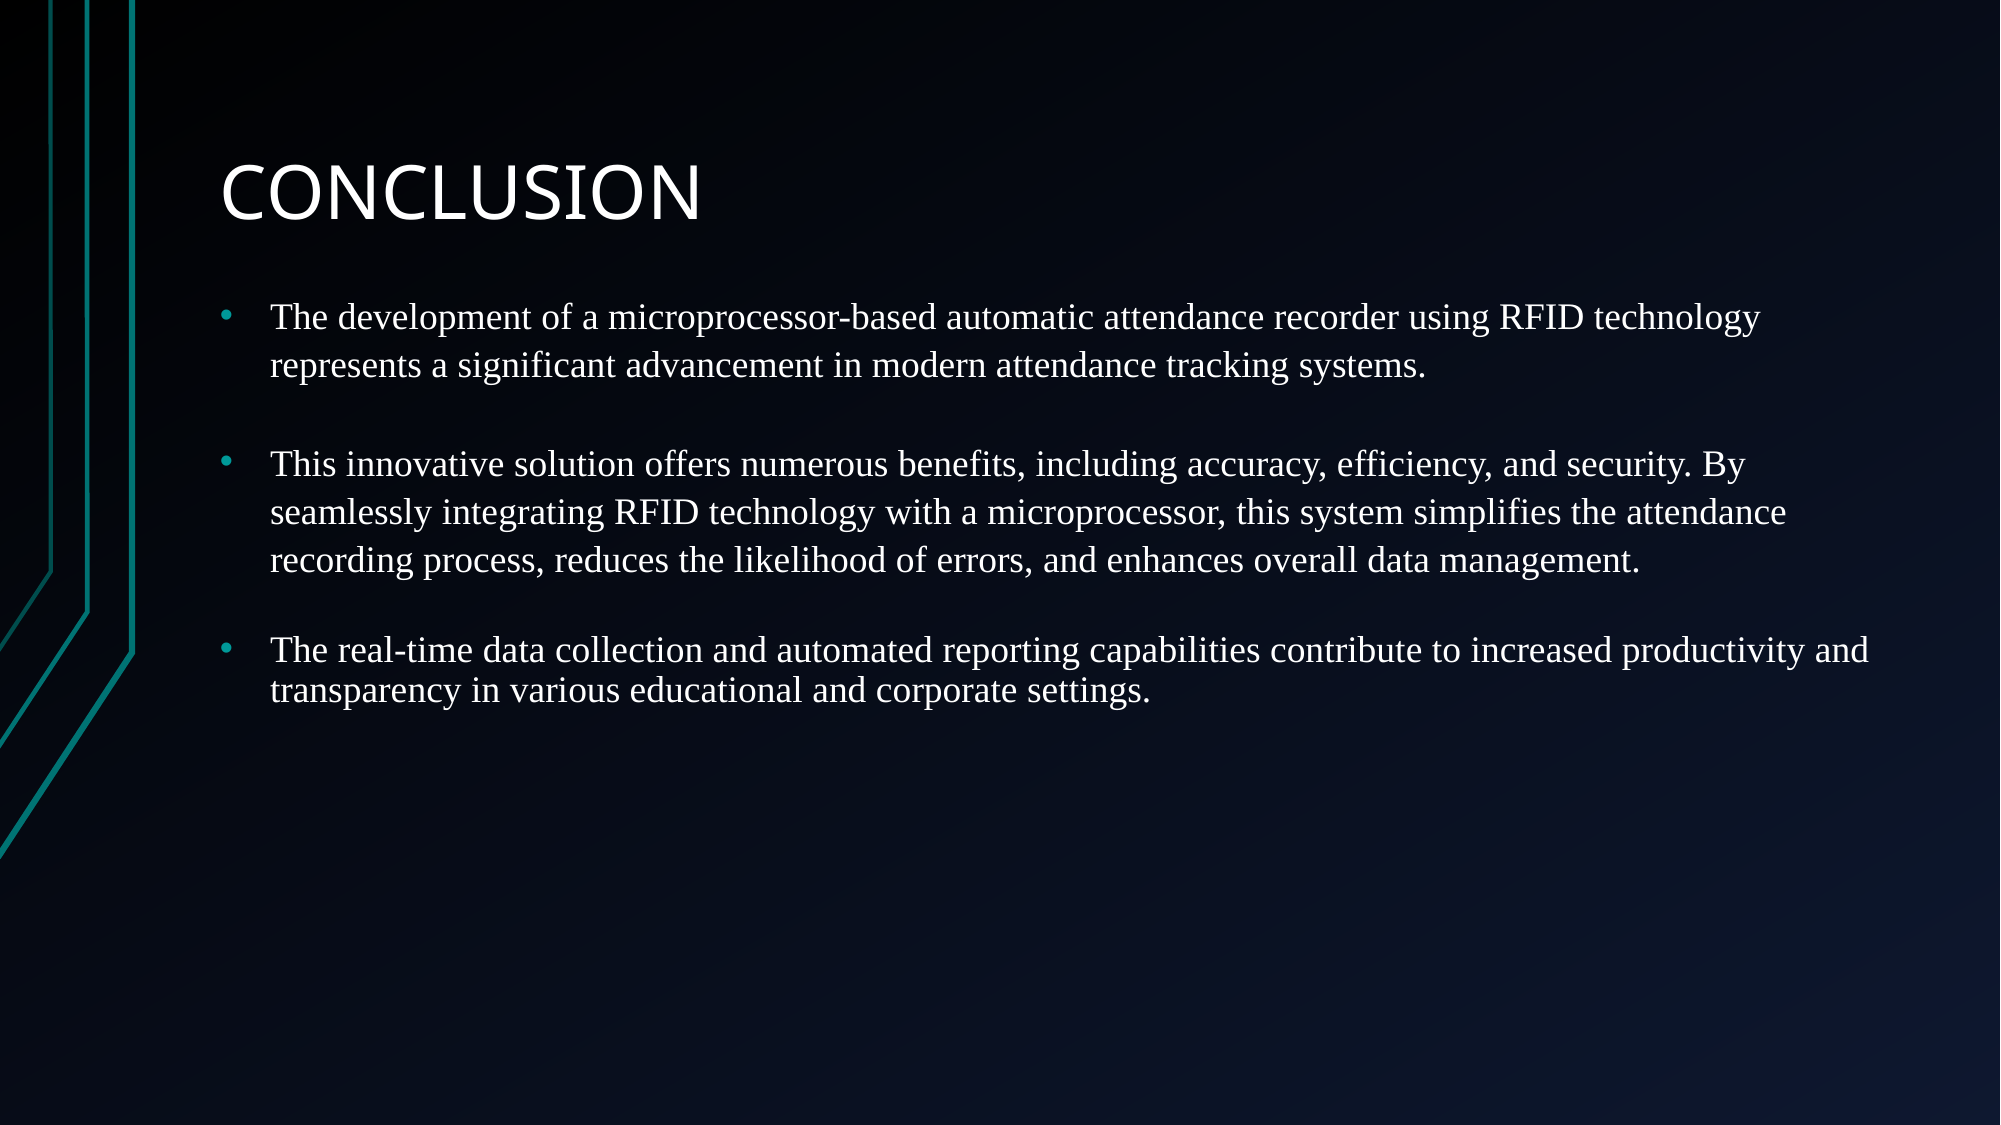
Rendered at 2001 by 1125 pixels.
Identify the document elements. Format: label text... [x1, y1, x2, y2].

title CONCLUSION [200, 45, 1900, 246]
list The development of a microprocessor-based automatic attendance recorder using RFID technology represents a significant advancement in modern attendance tracking systems. This innovative solution offers numerous benefits, including accuracy, efficiency, and security. By seamlessly integrating RFID technology with a microprocessor, this system simplifies the attendance recording process, reduces the likelihood of errors, and enhances overall data management. The real-time data collection and automated reporting capabilities contribute to increased productivity and transparency in various educational and corporate settings. [200, 279, 1900, 1012]
